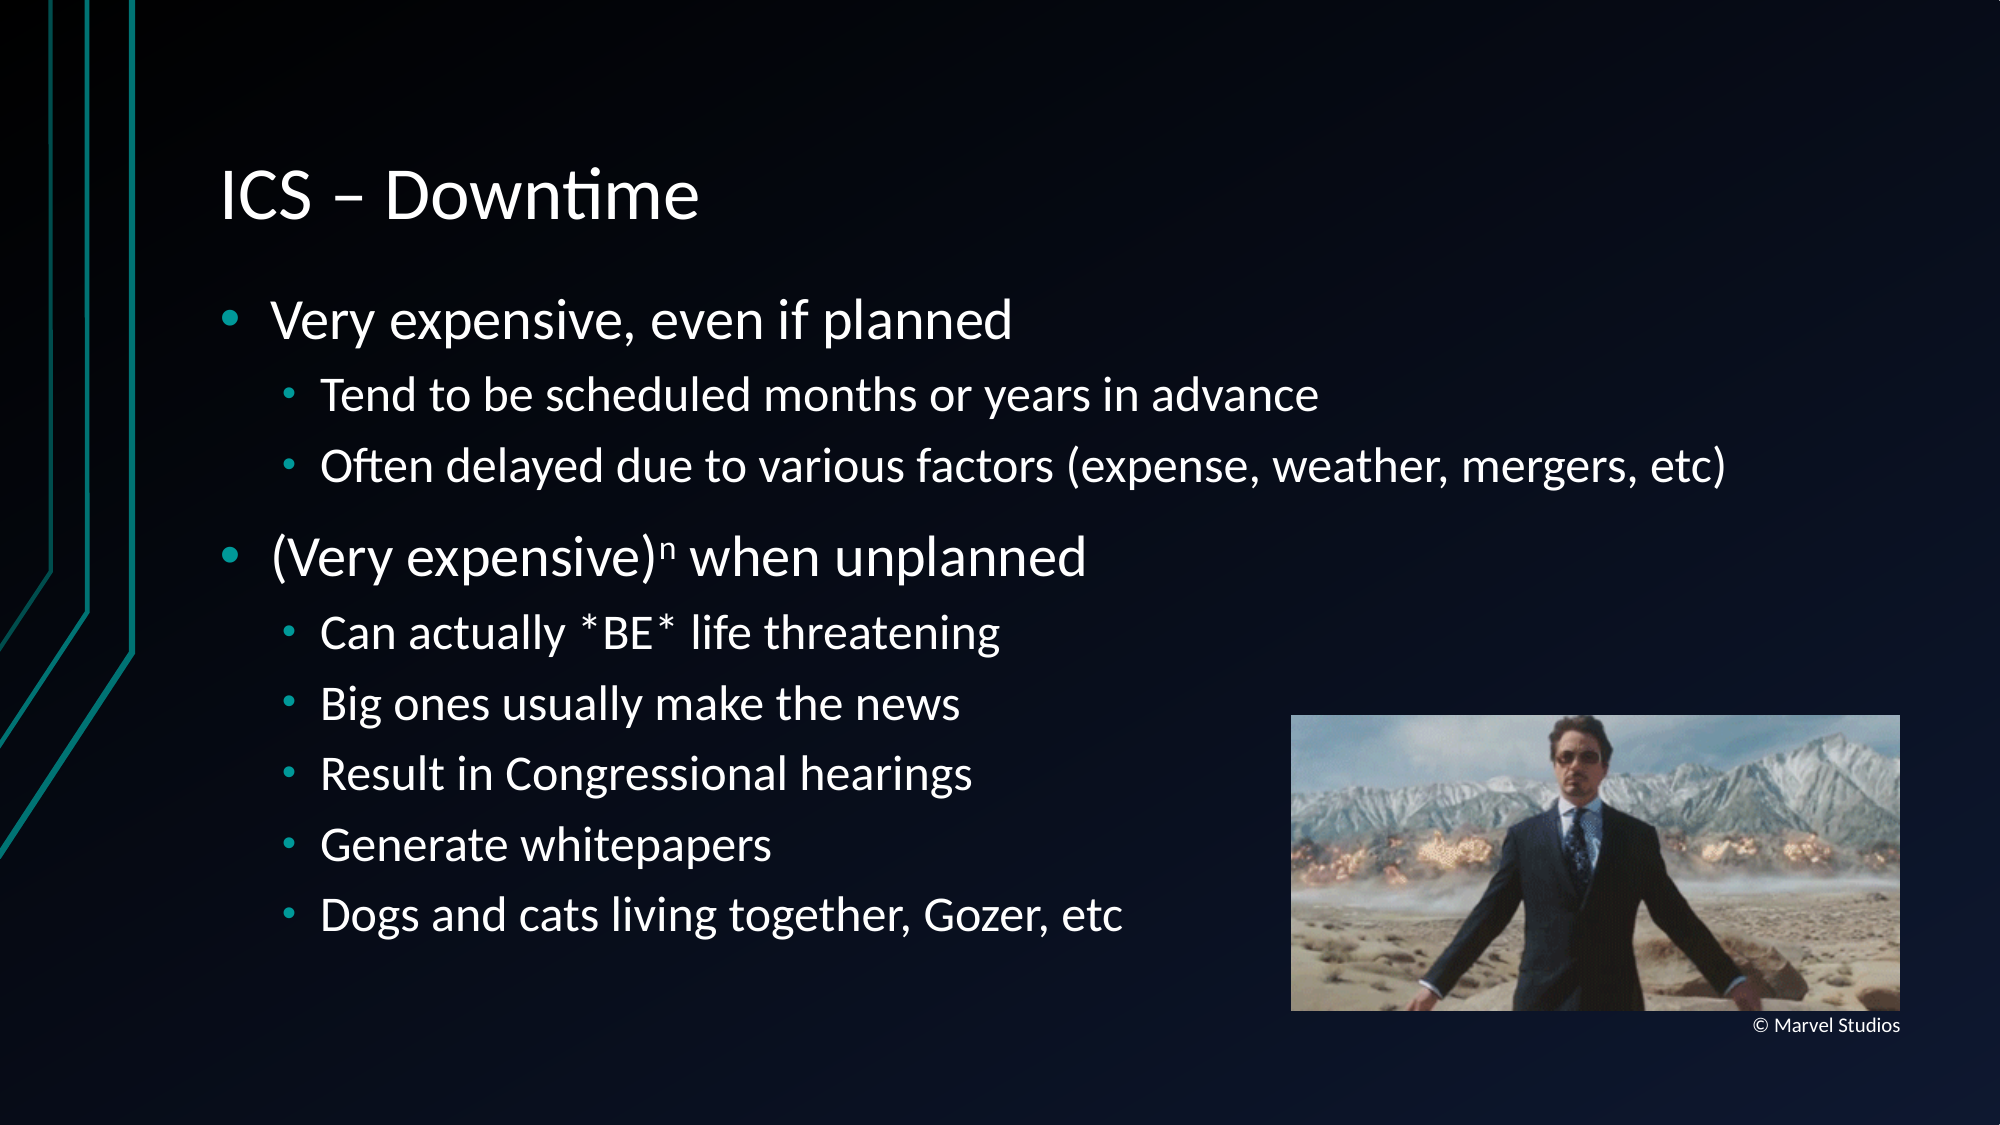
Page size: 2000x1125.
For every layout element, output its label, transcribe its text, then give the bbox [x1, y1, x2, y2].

list Very expensive, even if planned Tend to be scheduled months or years in advance Often delayed due to various factors (expense, weather, mergers, etc) (Very expensive)n when unplanned Can actually *BE* life threatening Big ones usually make the news Result in Congressional hearings Generate whitepapers Dogs and cats living together, Gozer, etc [199, 279, 1900, 1012]
title ICS – Downtime [199, 45, 1900, 246]
text_box © Marvel Studios [1737, 1004, 1925, 1044]
picture [1291, 715, 1900, 1011]
